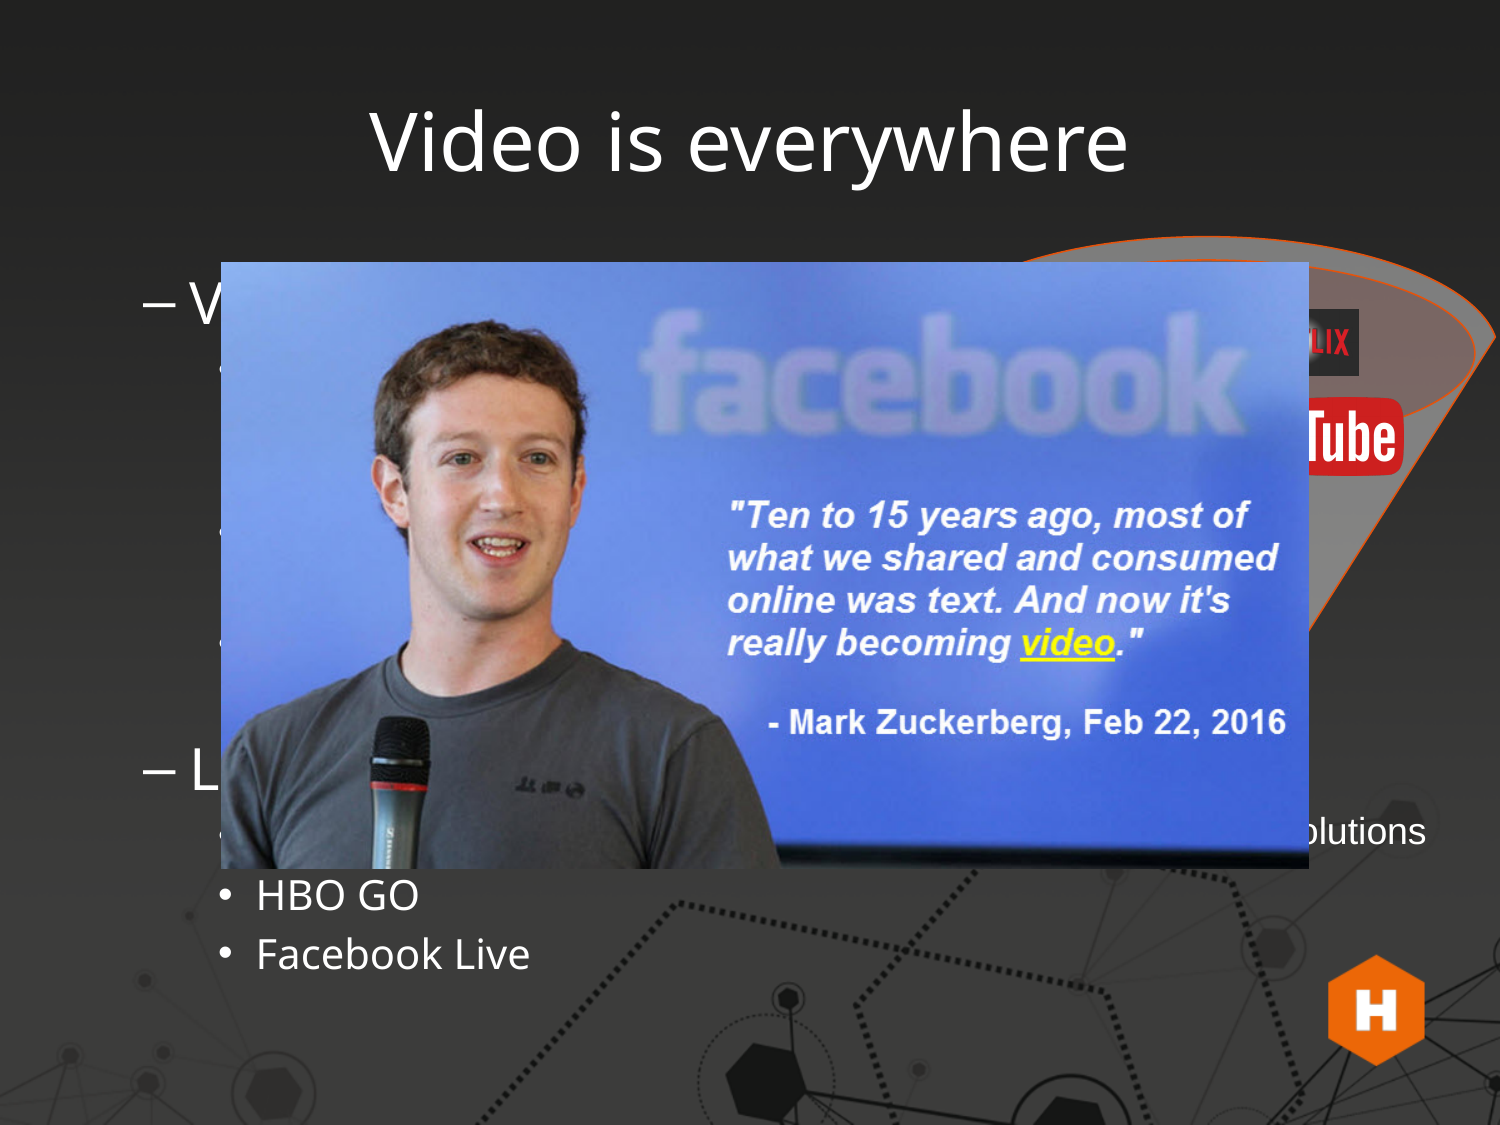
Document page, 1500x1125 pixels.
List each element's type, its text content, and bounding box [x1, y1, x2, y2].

picture [221, 262, 1404, 870]
picture [0, 0, 1500, 1125]
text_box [706, 232, 1500, 900]
list Video-on-Demand (VoD) Youtube 1.57 billion active users monthly 300 hours/minute uploaded content Netflix 140 million hours/day watched HBO 800K paying subscribers Live streaming Youtube live HBO GO Facebook Live [53, 258, 1404, 1001]
title Video is everywhere [75, 45, 1425, 233]
